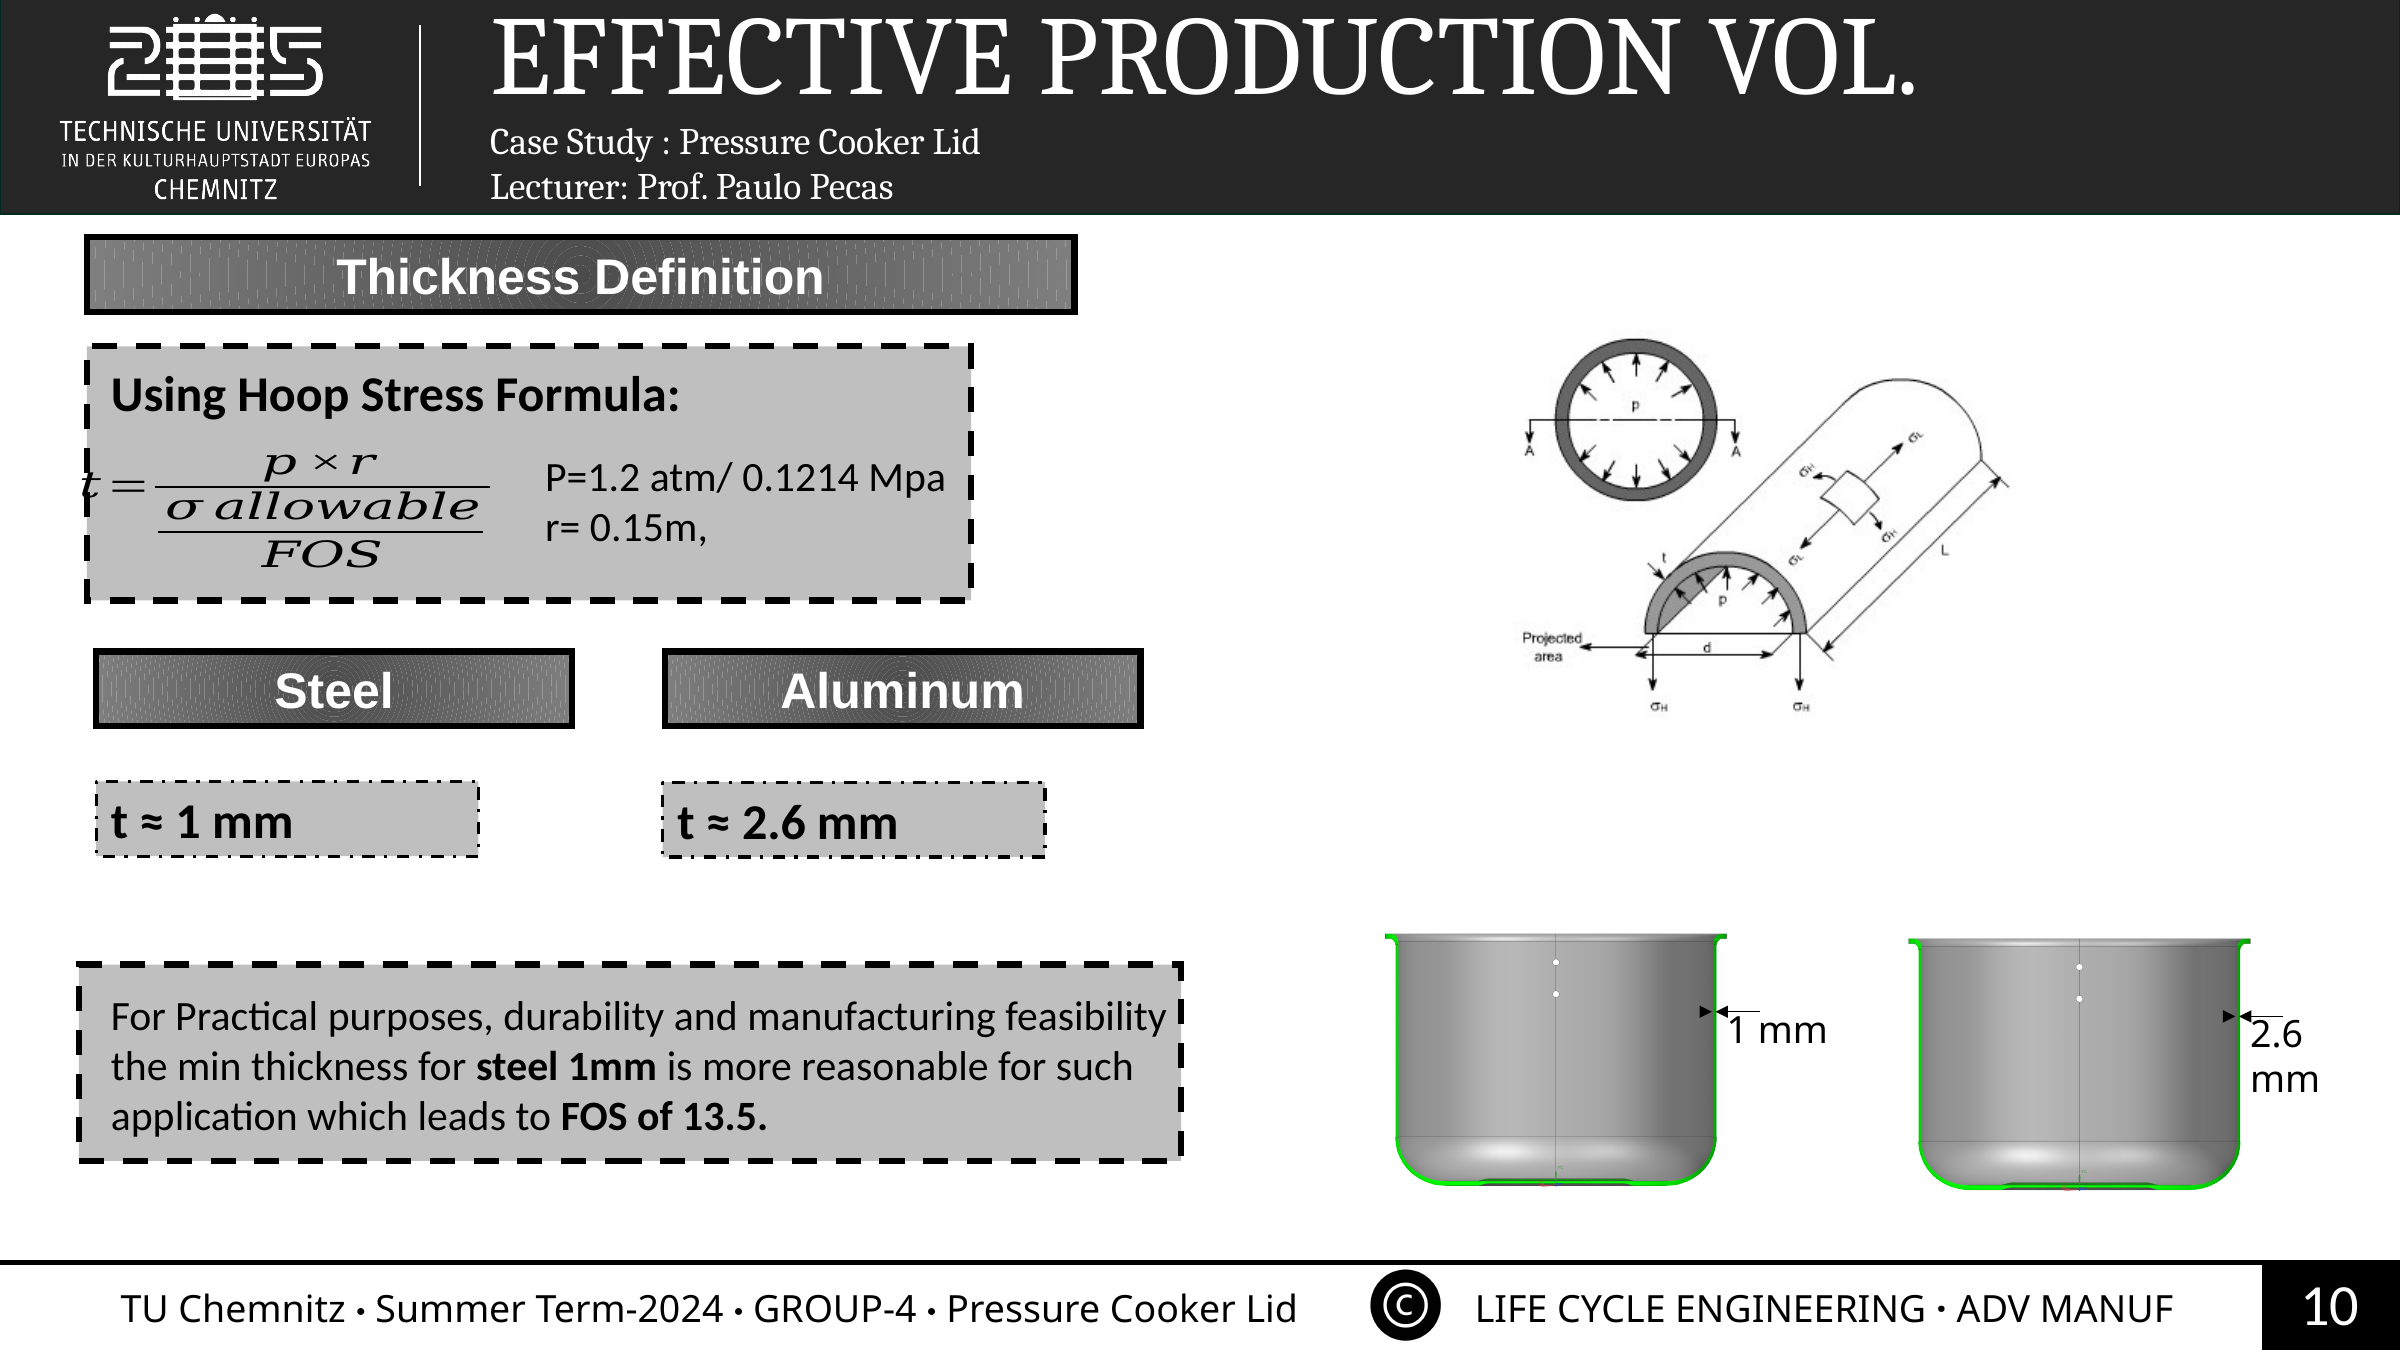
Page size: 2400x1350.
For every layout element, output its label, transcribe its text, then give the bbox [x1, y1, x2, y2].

text_box P=1.2 atm/ 0.1214 Mpa r= 0.15m, [530, 442, 962, 558]
text_box Aluminum [664, 650, 1142, 727]
text_box For Practical purposes, durability and manufacturing feasibility the min thickness for steel 1mm is more reasonable for such application which leads to FOS of 13.5. [96, 981, 1234, 1147]
picture [1513, 338, 2024, 719]
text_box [1350, 911, 1857, 1206]
text_box [86, 345, 972, 602]
text_box t ≈ 1 mm [96, 781, 479, 857]
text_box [0, 0, 2400, 338]
text_box Using Hoop Stress Formula: [96, 353, 717, 429]
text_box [1874, 915, 2381, 1210]
text_box [78, 964, 1182, 1162]
text_box t ≈ 2.6 mm [662, 782, 1045, 857]
text_box Steel [95, 650, 573, 727]
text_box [0, 1260, 2400, 1350]
